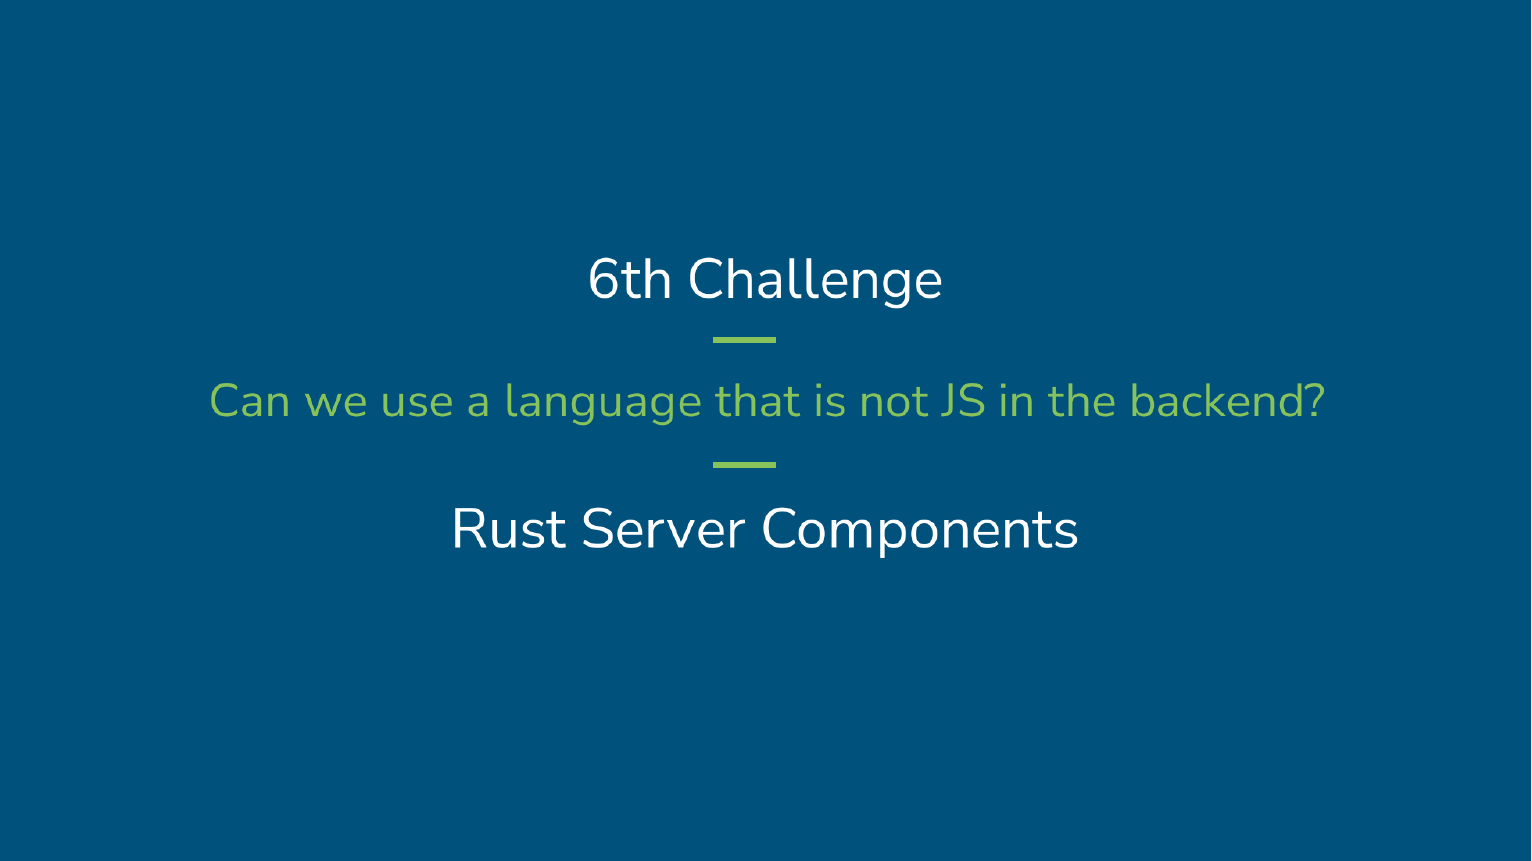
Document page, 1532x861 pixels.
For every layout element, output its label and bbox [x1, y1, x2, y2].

picture [547, 394, 565, 415]
picture [863, 394, 881, 415]
picture [942, 384, 952, 416]
picture [714, 338, 775, 342]
picture [716, 387, 730, 416]
picture [1049, 387, 1063, 416]
picture [345, 394, 365, 416]
picture [823, 270, 847, 298]
picture [1183, 394, 1200, 416]
picture [799, 520, 824, 547]
picture [618, 520, 642, 547]
picture [917, 270, 941, 298]
picture [269, 394, 287, 415]
picture [306, 394, 340, 415]
picture [622, 263, 640, 298]
picture [668, 521, 694, 547]
picture [854, 270, 876, 297]
picture [1033, 512, 1052, 547]
picture [509, 521, 515, 547]
picture [493, 521, 508, 547]
picture [680, 394, 700, 416]
picture [572, 394, 593, 425]
picture [762, 394, 780, 416]
picture [881, 520, 905, 557]
picture [759, 270, 780, 298]
picture [646, 259, 669, 297]
picture [731, 520, 744, 547]
picture [1228, 394, 1249, 416]
picture [384, 394, 397, 416]
picture [1056, 520, 1077, 547]
picture [832, 520, 871, 547]
picture [736, 384, 755, 415]
picture [523, 520, 544, 547]
picture [521, 394, 539, 416]
picture [714, 463, 775, 467]
picture [1094, 394, 1114, 416]
picture [888, 394, 909, 416]
picture [1159, 394, 1177, 416]
picture [1013, 394, 1031, 415]
picture [884, 270, 909, 308]
picture [784, 387, 799, 416]
picture [699, 520, 723, 547]
picture [649, 520, 663, 547]
picture [827, 394, 844, 416]
picture [456, 509, 485, 547]
picture [1306, 384, 1323, 406]
picture [398, 394, 403, 415]
picture [431, 394, 451, 416]
picture [912, 520, 937, 547]
picture [410, 394, 426, 416]
picture [691, 258, 721, 298]
picture [729, 259, 751, 297]
picture [584, 508, 612, 547]
picture [764, 508, 794, 547]
picture [627, 394, 645, 416]
picture [1207, 384, 1223, 415]
picture [974, 520, 998, 547]
picture [1133, 384, 1138, 415]
picture [508, 384, 517, 416]
picture [1296, 384, 1301, 415]
picture [913, 387, 927, 416]
picture [652, 394, 672, 425]
picture [212, 384, 236, 416]
picture [602, 394, 620, 416]
picture [243, 394, 261, 416]
picture [1069, 384, 1088, 415]
picture [591, 258, 617, 298]
picture [807, 259, 818, 298]
picture [961, 384, 984, 416]
picture [469, 394, 487, 416]
picture [790, 259, 801, 298]
picture [945, 520, 967, 547]
picture [1139, 394, 1154, 416]
picture [547, 512, 565, 547]
picture [1006, 520, 1028, 547]
picture [1280, 394, 1295, 416]
picture [1255, 394, 1274, 415]
